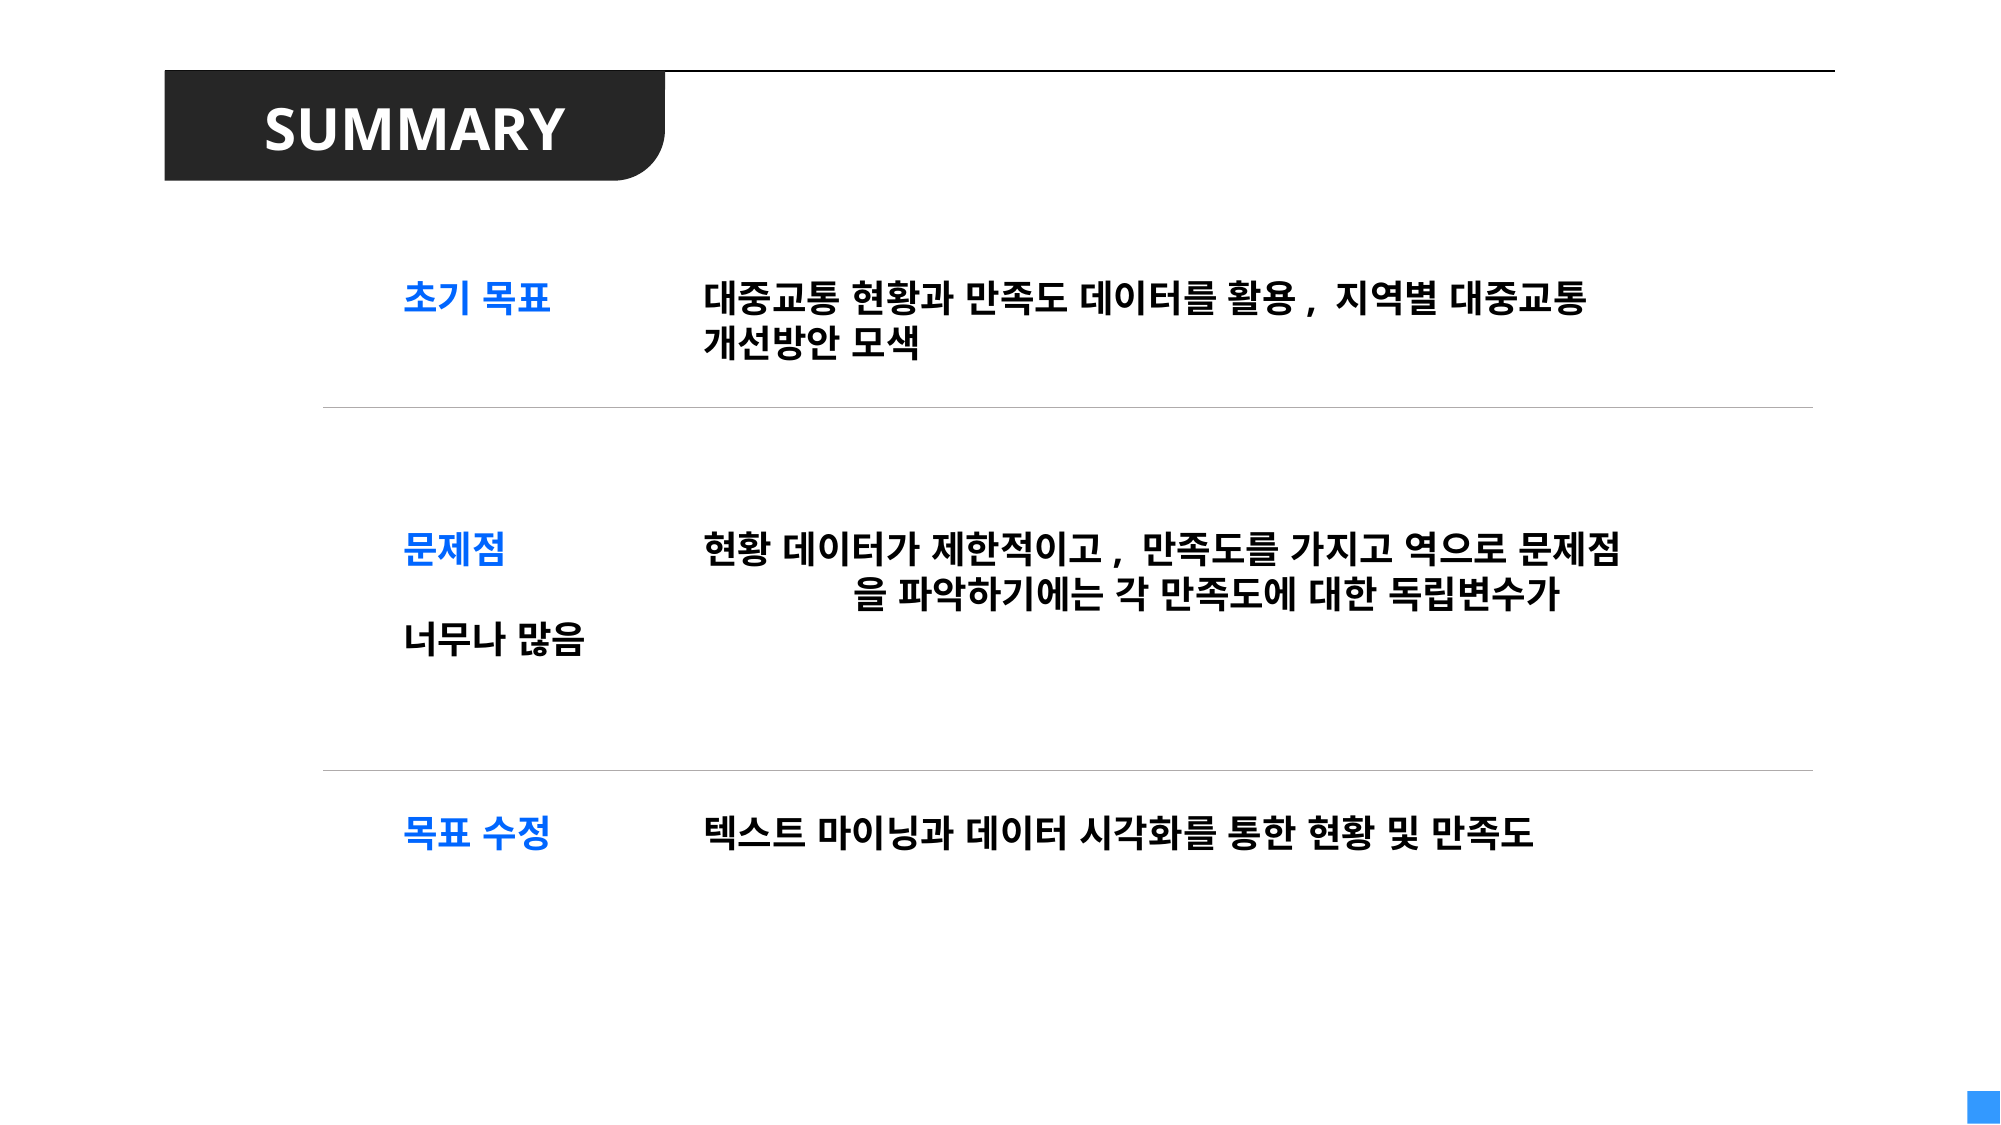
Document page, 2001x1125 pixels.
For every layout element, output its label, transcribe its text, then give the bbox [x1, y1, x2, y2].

text_box 문제점 현황 데이터가 제한적이고, 만족도를 가지고 역으로 문제점 을 파악하기에는 각 만족도에 대한 독립변수가 너무나 많음 [388, 519, 1656, 669]
text_box 목표 수정 텍스트 마이닝과 데이터 시각화를 통한 현황 및 만족도 [388, 802, 1757, 908]
text_box SUMMARY [191, 84, 639, 170]
table_header [165, 72, 1835, 240]
text_box 초기 목표 대중교통 현황과 만족도 데이터를 활용, 지역별 대중교통 개선방안 모색 [388, 268, 1656, 373]
text_box [1966, 1090, 2000, 1125]
text_box [163, 69, 667, 182]
